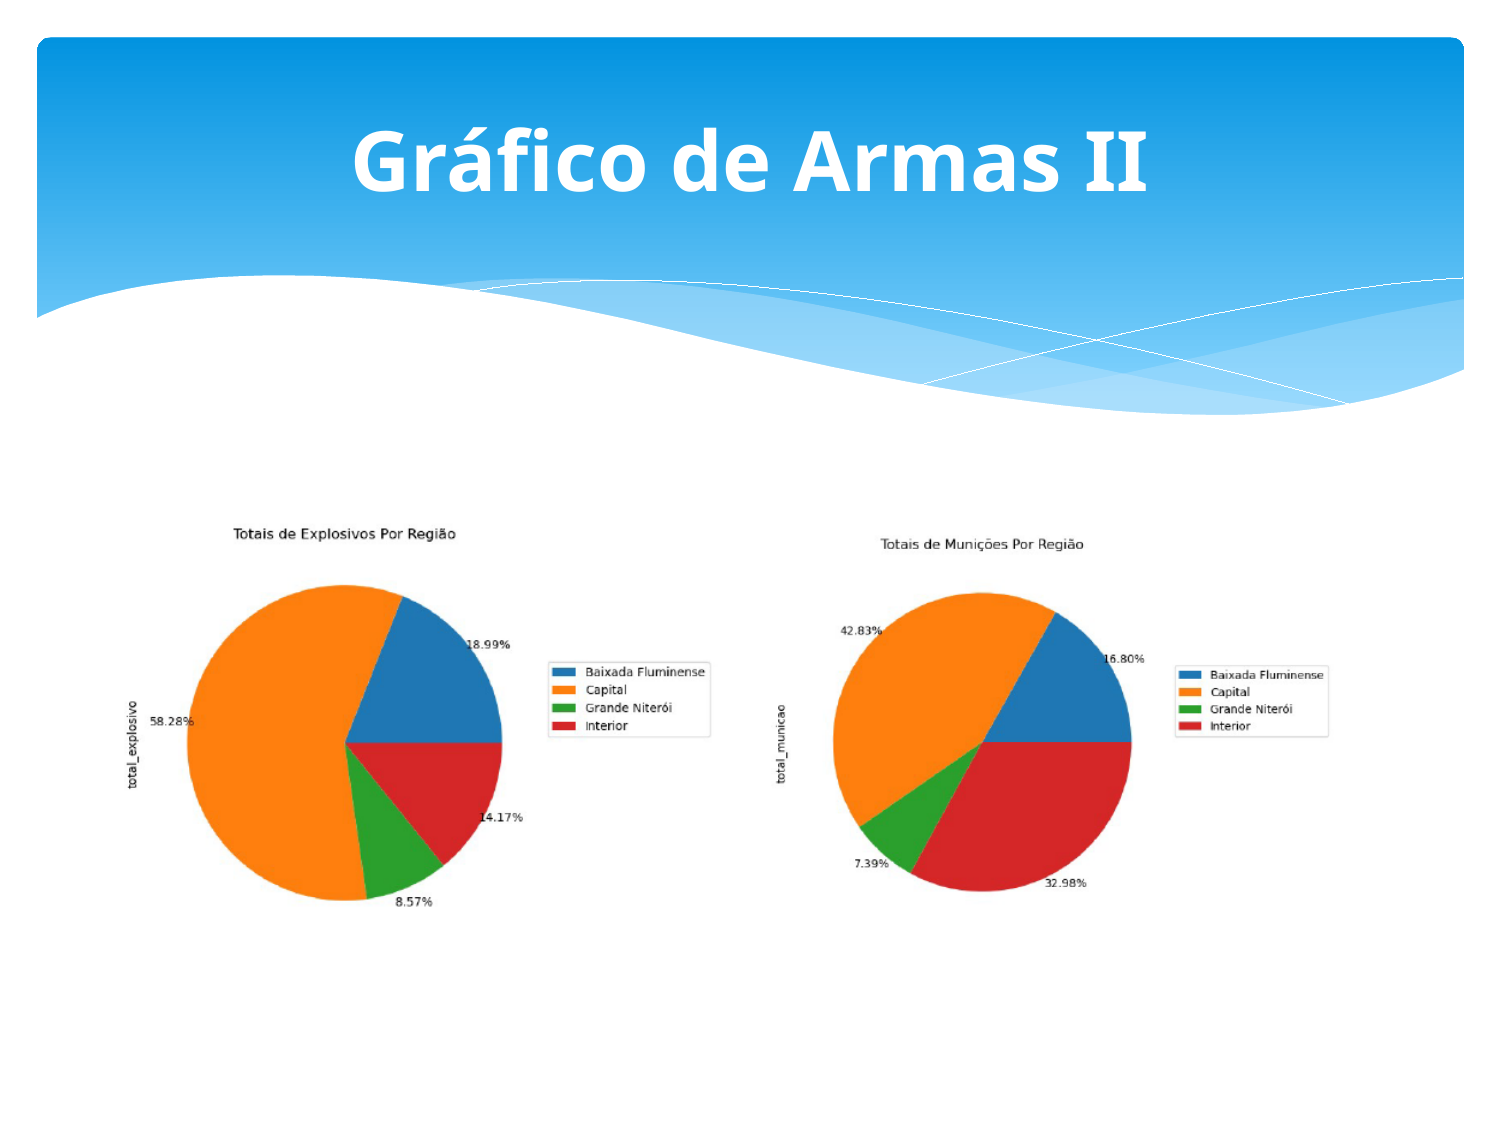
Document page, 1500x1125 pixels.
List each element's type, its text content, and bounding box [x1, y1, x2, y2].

title Gráfico de Armas II [75, 55, 1425, 261]
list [761, 534, 1390, 910]
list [110, 519, 739, 926]
